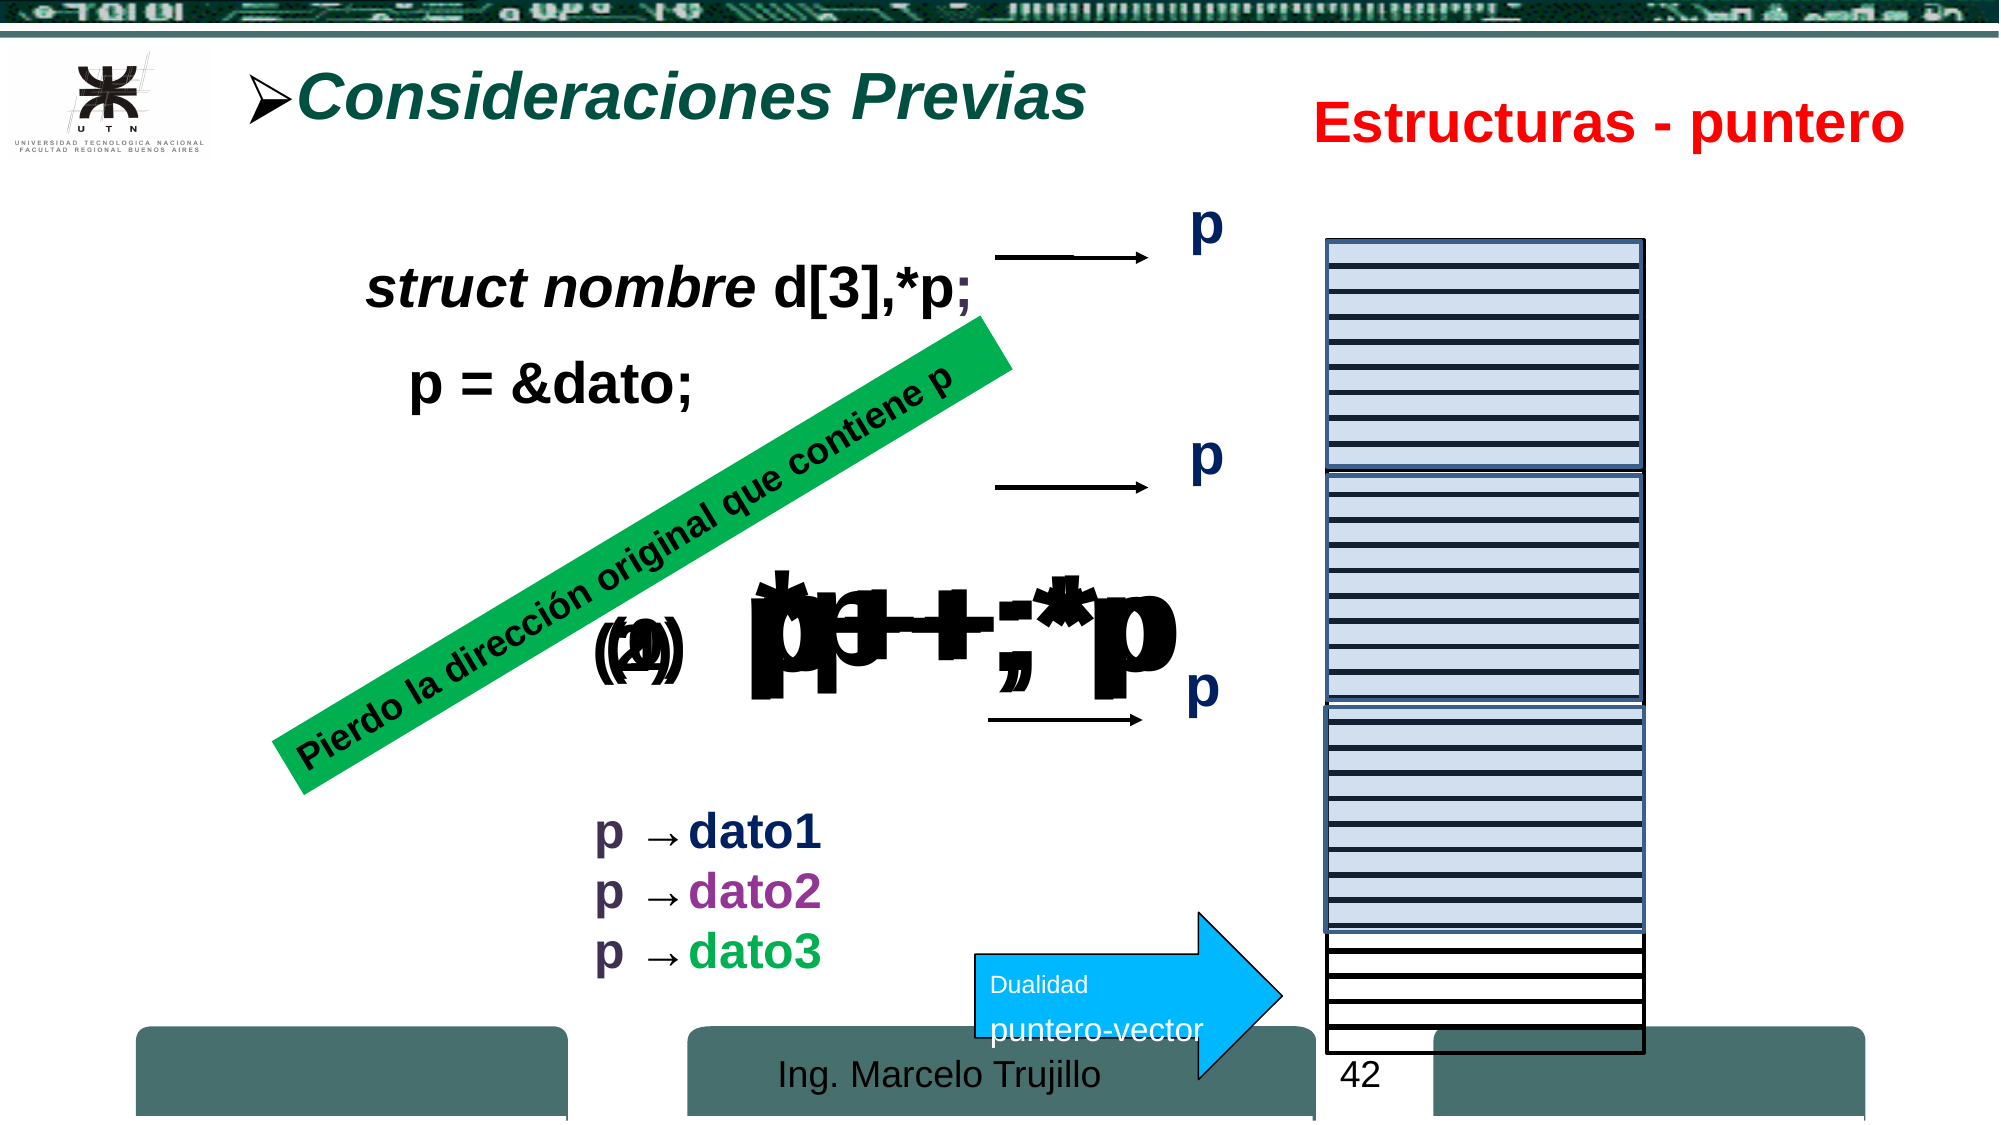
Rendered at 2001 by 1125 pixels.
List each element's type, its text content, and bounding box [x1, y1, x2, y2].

picture [684, 1116, 1313, 1124]
text_box p →dato1 p →dato2 p →dato3 [579, 941, 858, 1003]
text_box Consideraciones Previas [232, 45, 1116, 142]
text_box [590, 408, 1641, 524]
text_box [1326, 1000, 1644, 1027]
text_box 42 [1325, 1042, 1675, 1103]
picture [0, 0, 1999, 31]
text_box [1326, 949, 1644, 976]
text_box [1326, 1027, 1644, 1054]
picture [134, 1116, 567, 1124]
text_box [1326, 940, 1644, 949]
text_box Dualidad puntero-vector [975, 941, 1283, 1080]
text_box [577, 526, 1645, 933]
text_box p = &dato; [393, 338, 585, 424]
picture [1431, 1116, 1864, 1124]
text_box Estructuras - puntero [1298, 76, 2000, 234]
text_box Ing. Marcelo Trujillo [762, 1042, 1238, 1103]
text_box struct nombre d[3],*p; [350, 241, 585, 334]
text_box Pierdo la dirección original que contiene p [271, 560, 572, 796]
text_box [1326, 977, 1644, 1000]
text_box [590, 177, 1641, 408]
picture [7, 44, 211, 159]
